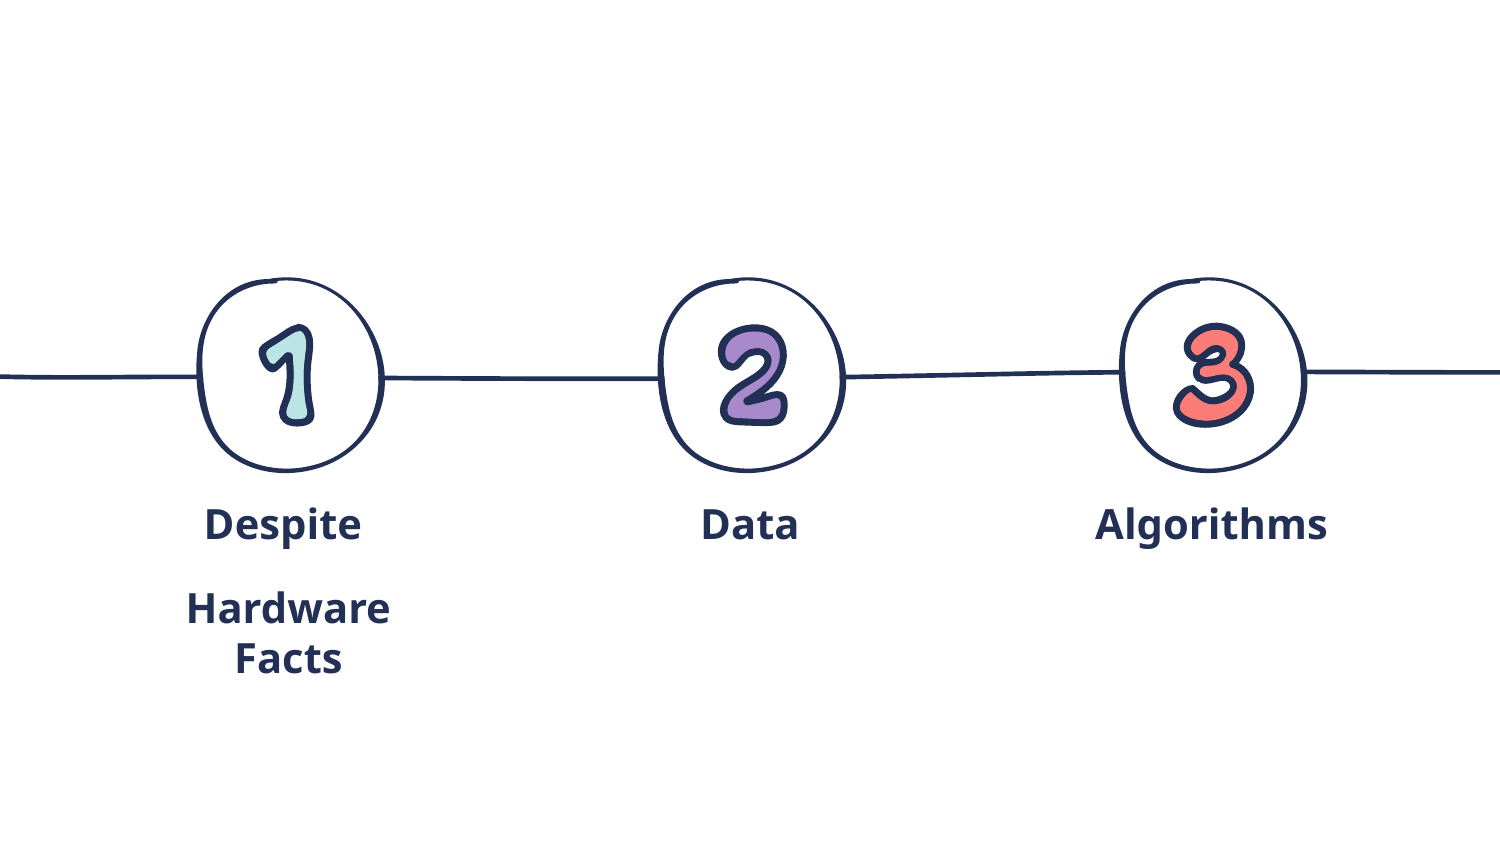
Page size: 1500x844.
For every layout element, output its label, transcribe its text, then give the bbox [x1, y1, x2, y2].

text_box Despite Hardware Facts [119, 483, 457, 547]
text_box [654, 277, 881, 474]
text_box [884, 372, 1110, 377]
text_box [1169, 324, 1254, 426]
text_box [423, 374, 649, 379]
text_box Algorithms [1043, 483, 1381, 547]
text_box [714, 326, 787, 424]
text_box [1115, 277, 1342, 474]
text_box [193, 277, 419, 474]
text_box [260, 325, 316, 425]
text_box Data [581, 483, 919, 547]
